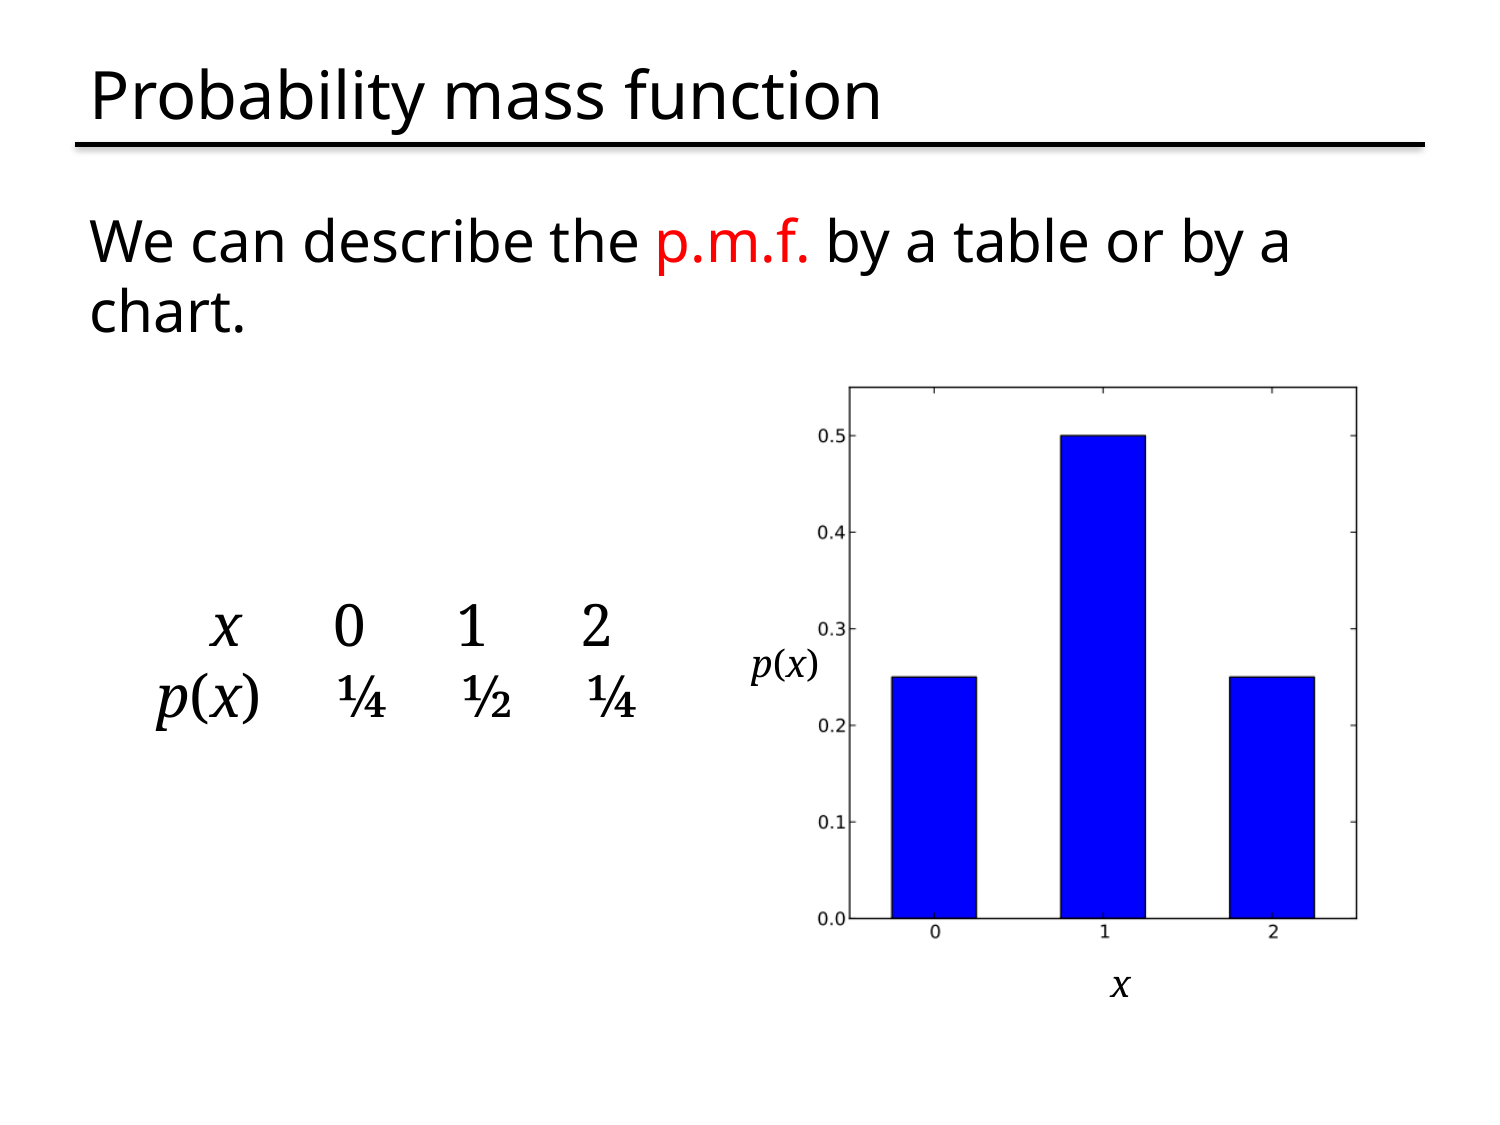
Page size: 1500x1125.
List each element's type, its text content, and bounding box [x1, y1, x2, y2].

title Probability mass function [75, 45, 1425, 145]
text_box x 0 1 2 [195, 580, 715, 666]
text_box p(x) [736, 632, 763, 693]
text_box We can describe the p.m.f. by a table or by a chart. [74, 196, 1425, 352]
text_box p(x) ¼ ½ ¼ [141, 652, 661, 737]
picture [768, 321, 1420, 983]
text_box x [1095, 992, 1146, 1012]
